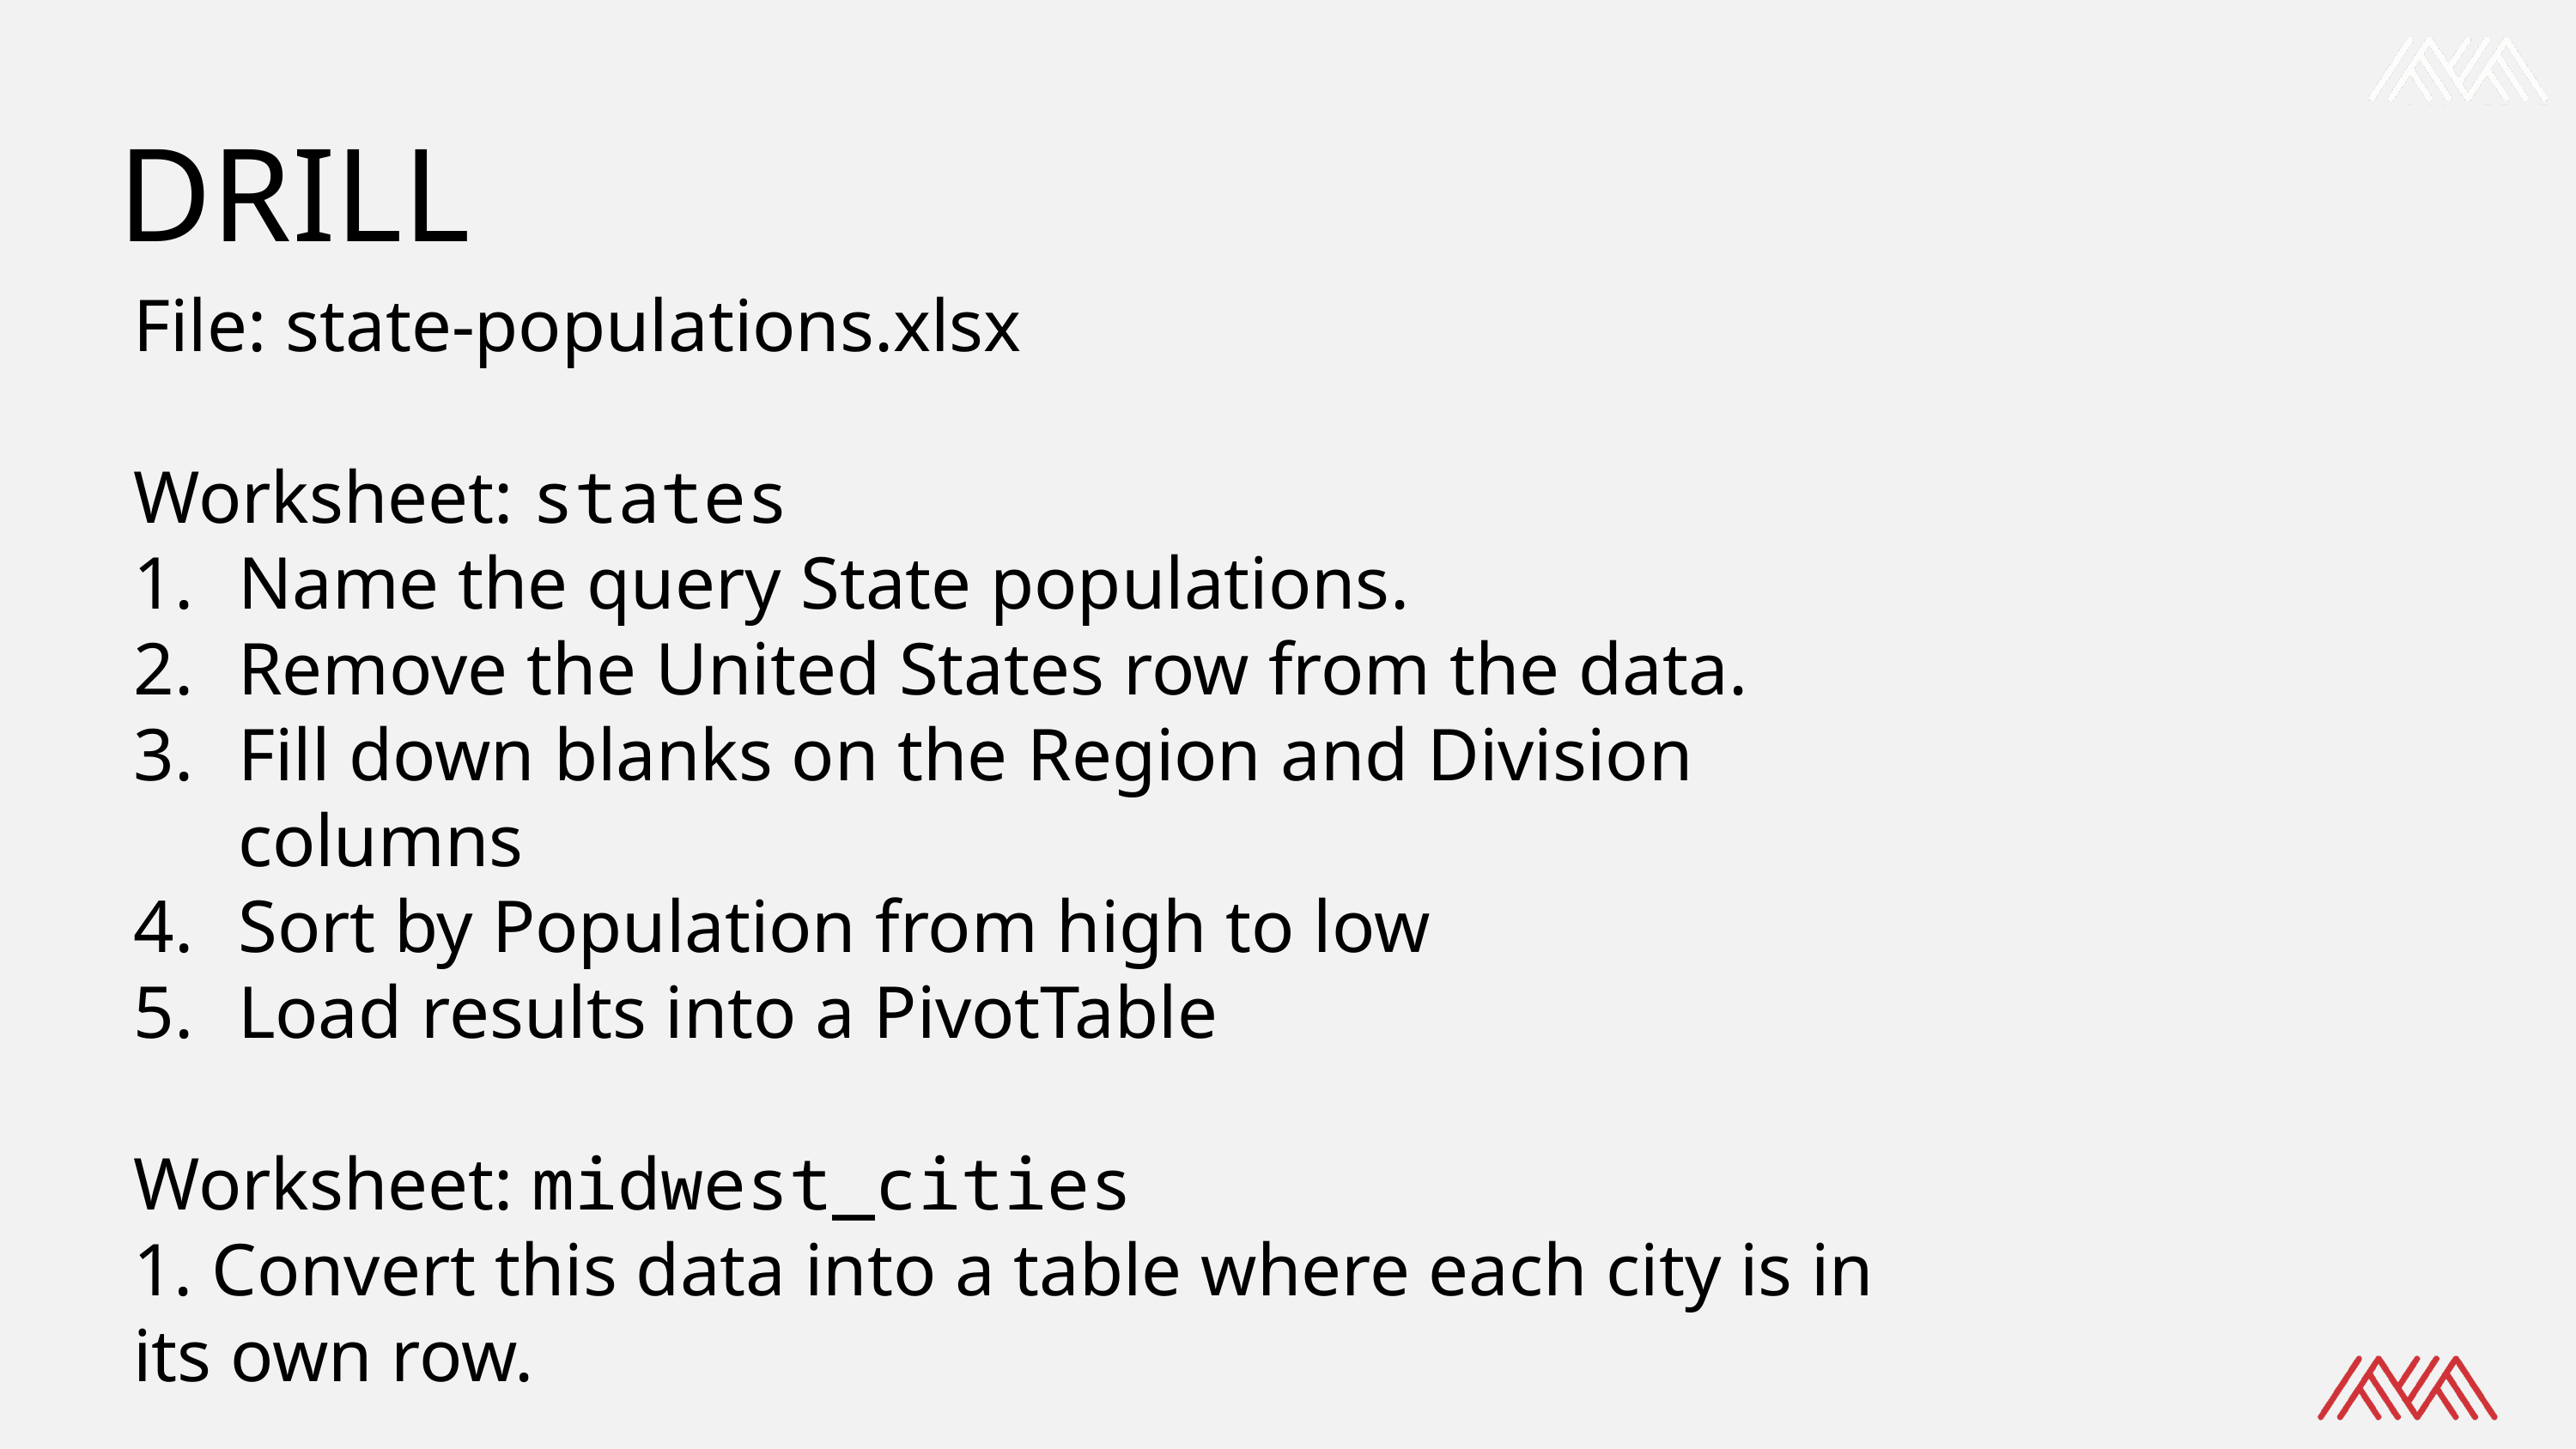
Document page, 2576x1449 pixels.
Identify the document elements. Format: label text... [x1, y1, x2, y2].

text_box DRILL [118, 87, 2320, 268]
text_box File: state-populations.xlsx Worksheet: states Name the query State populations. Remove the United States row from the data. Fill down blanks on the Region and Division columns Sort by Population from high to low Load results into a PivotTable Worksheet: midwest_cities 1. Convert this data into a table where each city is in its own row. [120, 273, 1935, 1403]
picture [2318, 0, 2576, 194]
picture [2266, 1304, 2551, 1422]
